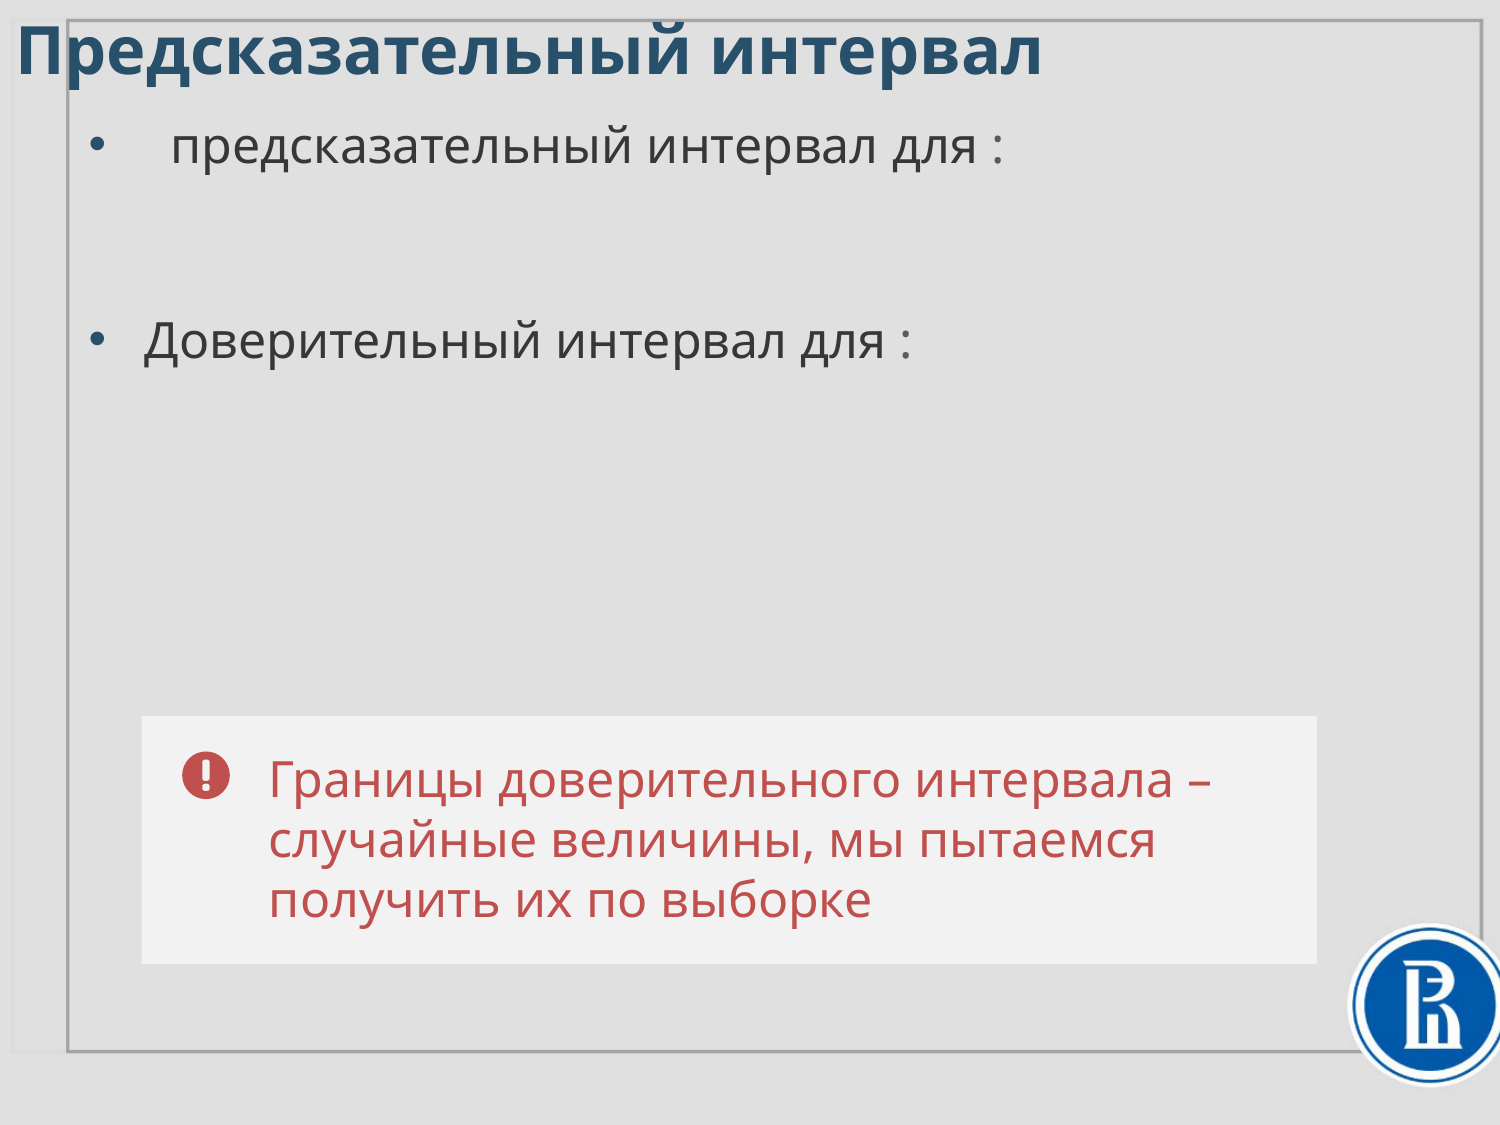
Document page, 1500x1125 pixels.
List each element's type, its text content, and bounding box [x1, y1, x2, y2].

picture [0, 102, 1500, 1125]
text_box [141, 715, 1317, 964]
title Предсказательный интервал [0, 0, 1500, 102]
text_box Границы доверительного интервала – случайные величины, мы пытаемся получить их по выборке [254, 739, 1300, 935]
text_box [182, 751, 230, 800]
